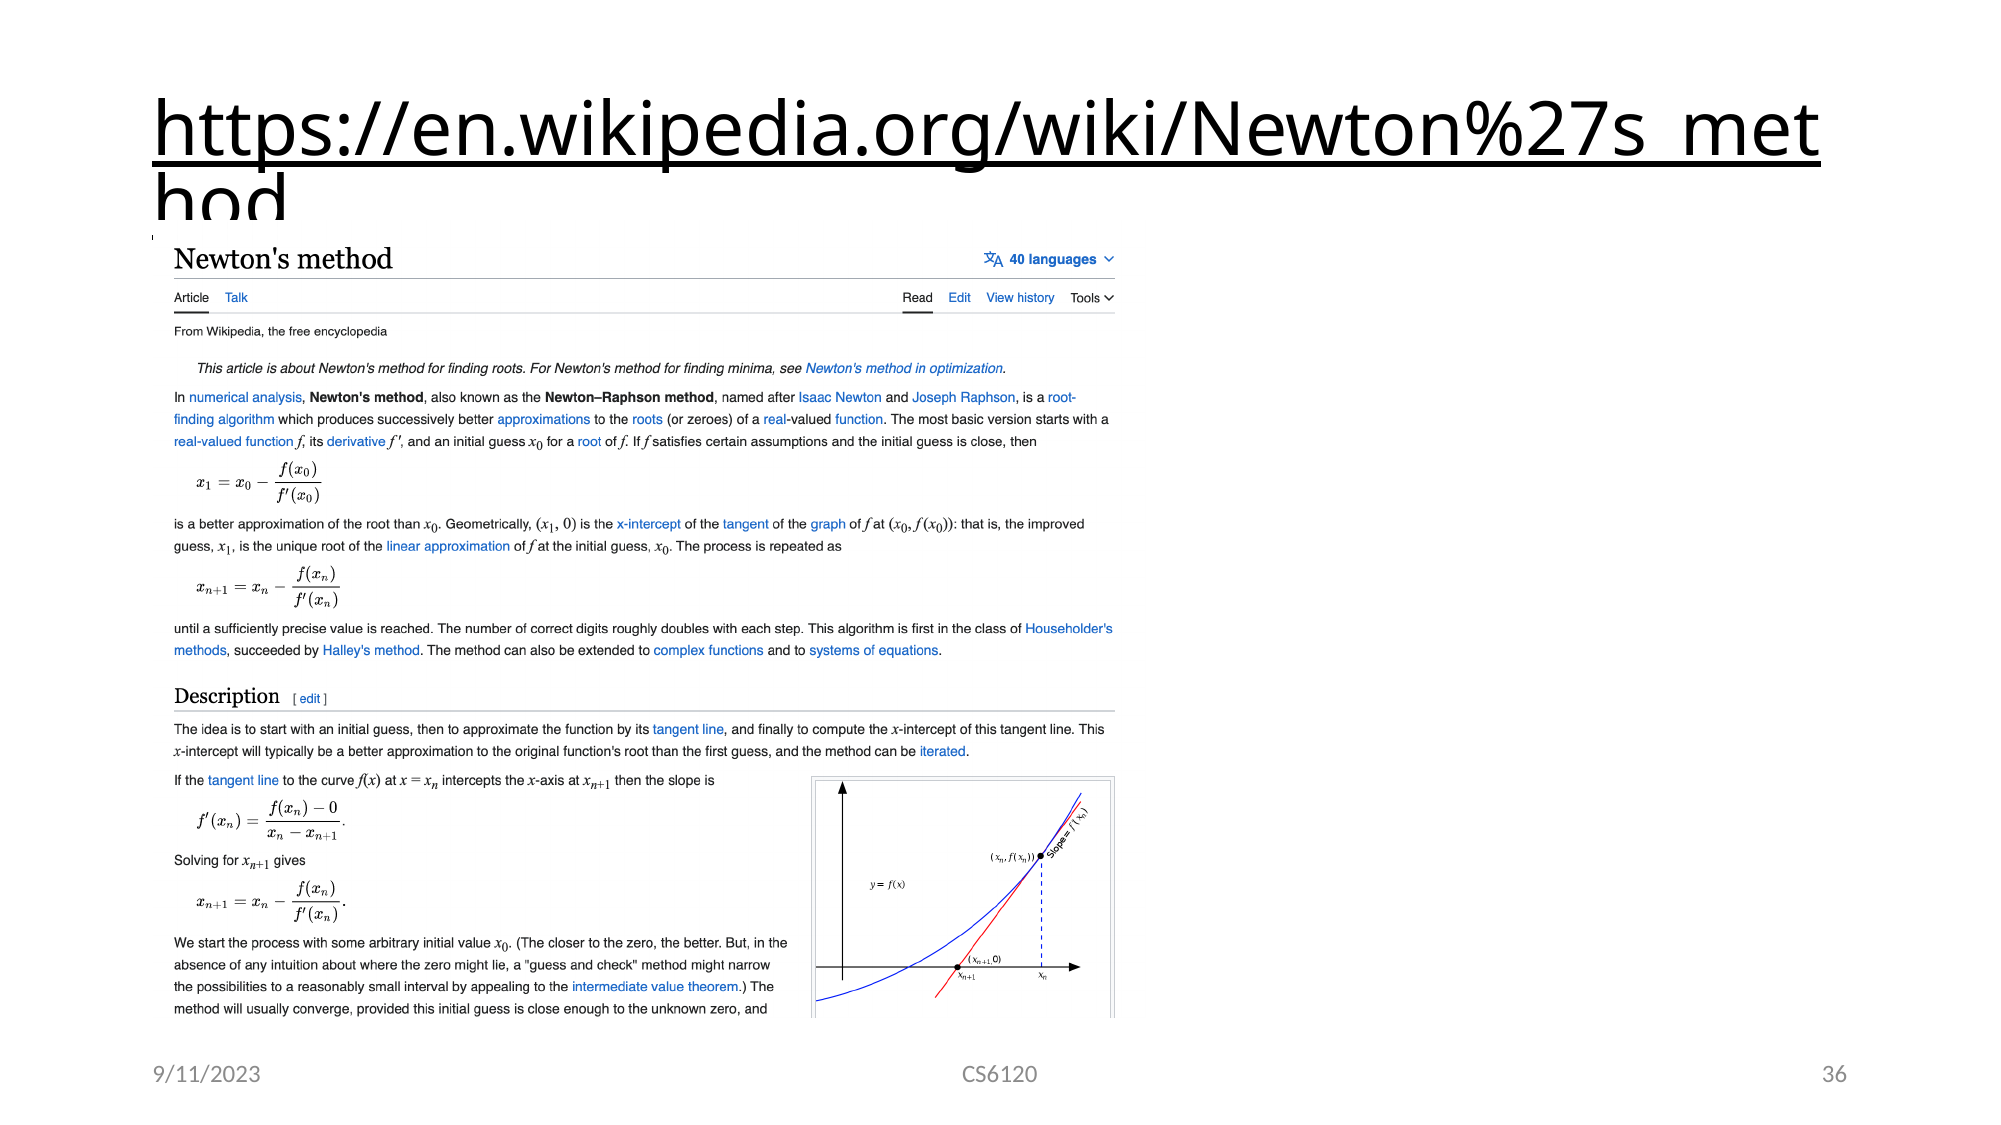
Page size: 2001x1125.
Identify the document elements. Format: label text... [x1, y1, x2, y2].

title https://en.wikipedia.org/wiki/Newton%27s_method [137, 59, 1863, 278]
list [152, 220, 1146, 1018]
slide_number 36 [1412, 1042, 1863, 1103]
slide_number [137, 1042, 588, 1103]
footer CS6120 [662, 1042, 1338, 1103]
